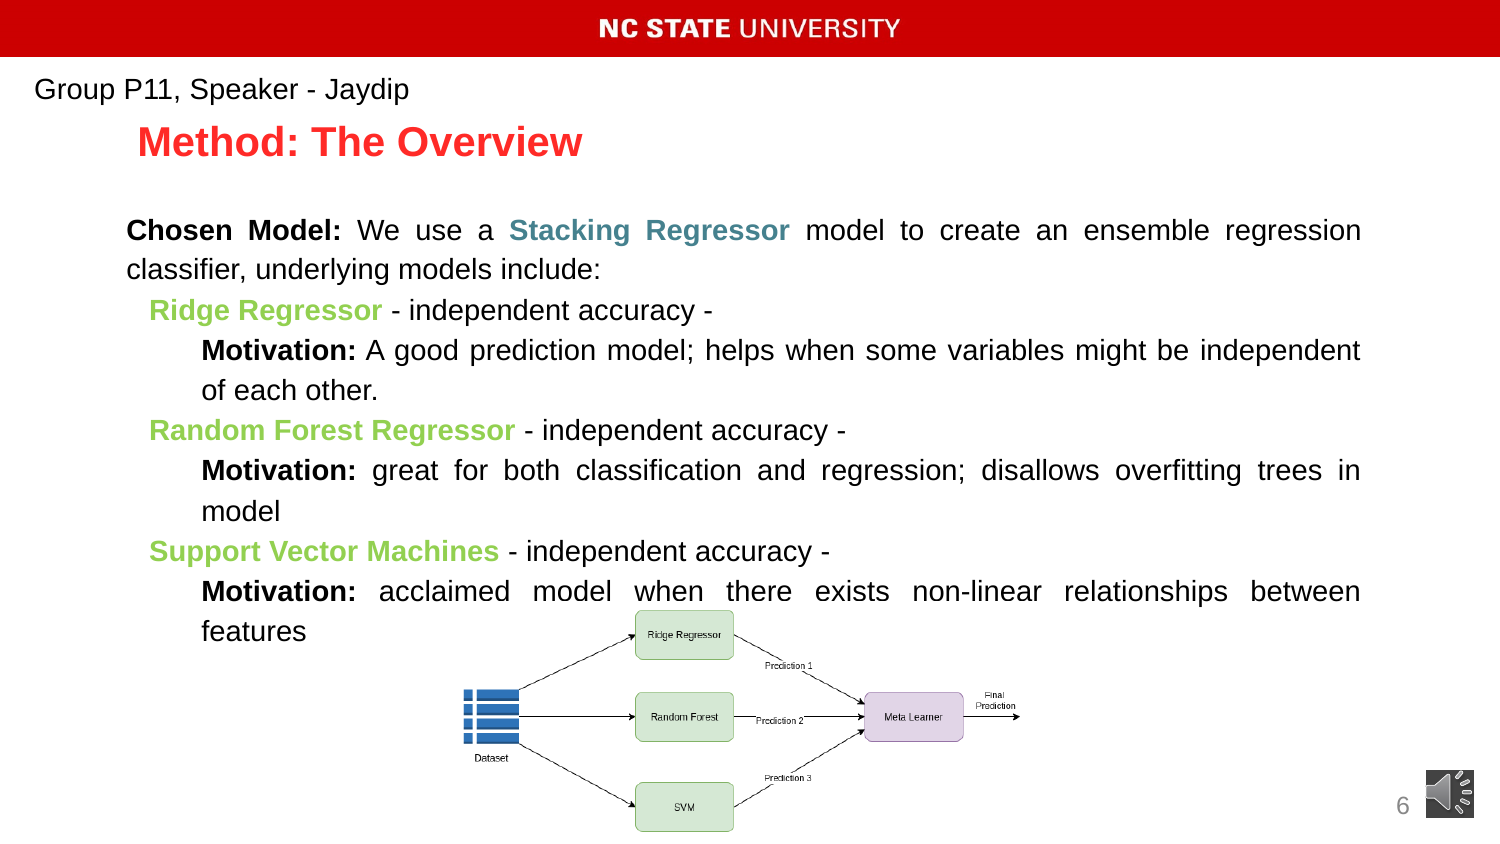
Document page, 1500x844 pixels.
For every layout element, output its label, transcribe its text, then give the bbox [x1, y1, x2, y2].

picture [455, 601, 1036, 840]
text_box Chosen Model: We use a Stacking Regressor model to create an ensemble regression classifier, underlying models include: Ridge Regressor - independent accuracy - Motivation: A good prediction model; helps when some variables might be independent of each other. Random Forest Regressor - independent accuracy - Motivation: great for both classification and regression; disallows overfitting trees in model Support Vector Machines - independent accuracy - Motivation: acclaimed model when there exists non-linear relationships between features [111, 190, 1378, 777]
picture [0, 0, 1500, 57]
picture [1424, 768, 1476, 820]
text_box Group P11, Speaker - Jaydip [19, 55, 1439, 89]
text_box Method: The Overview [122, 106, 867, 173]
slide_number 6 [1074, 782, 1424, 827]
